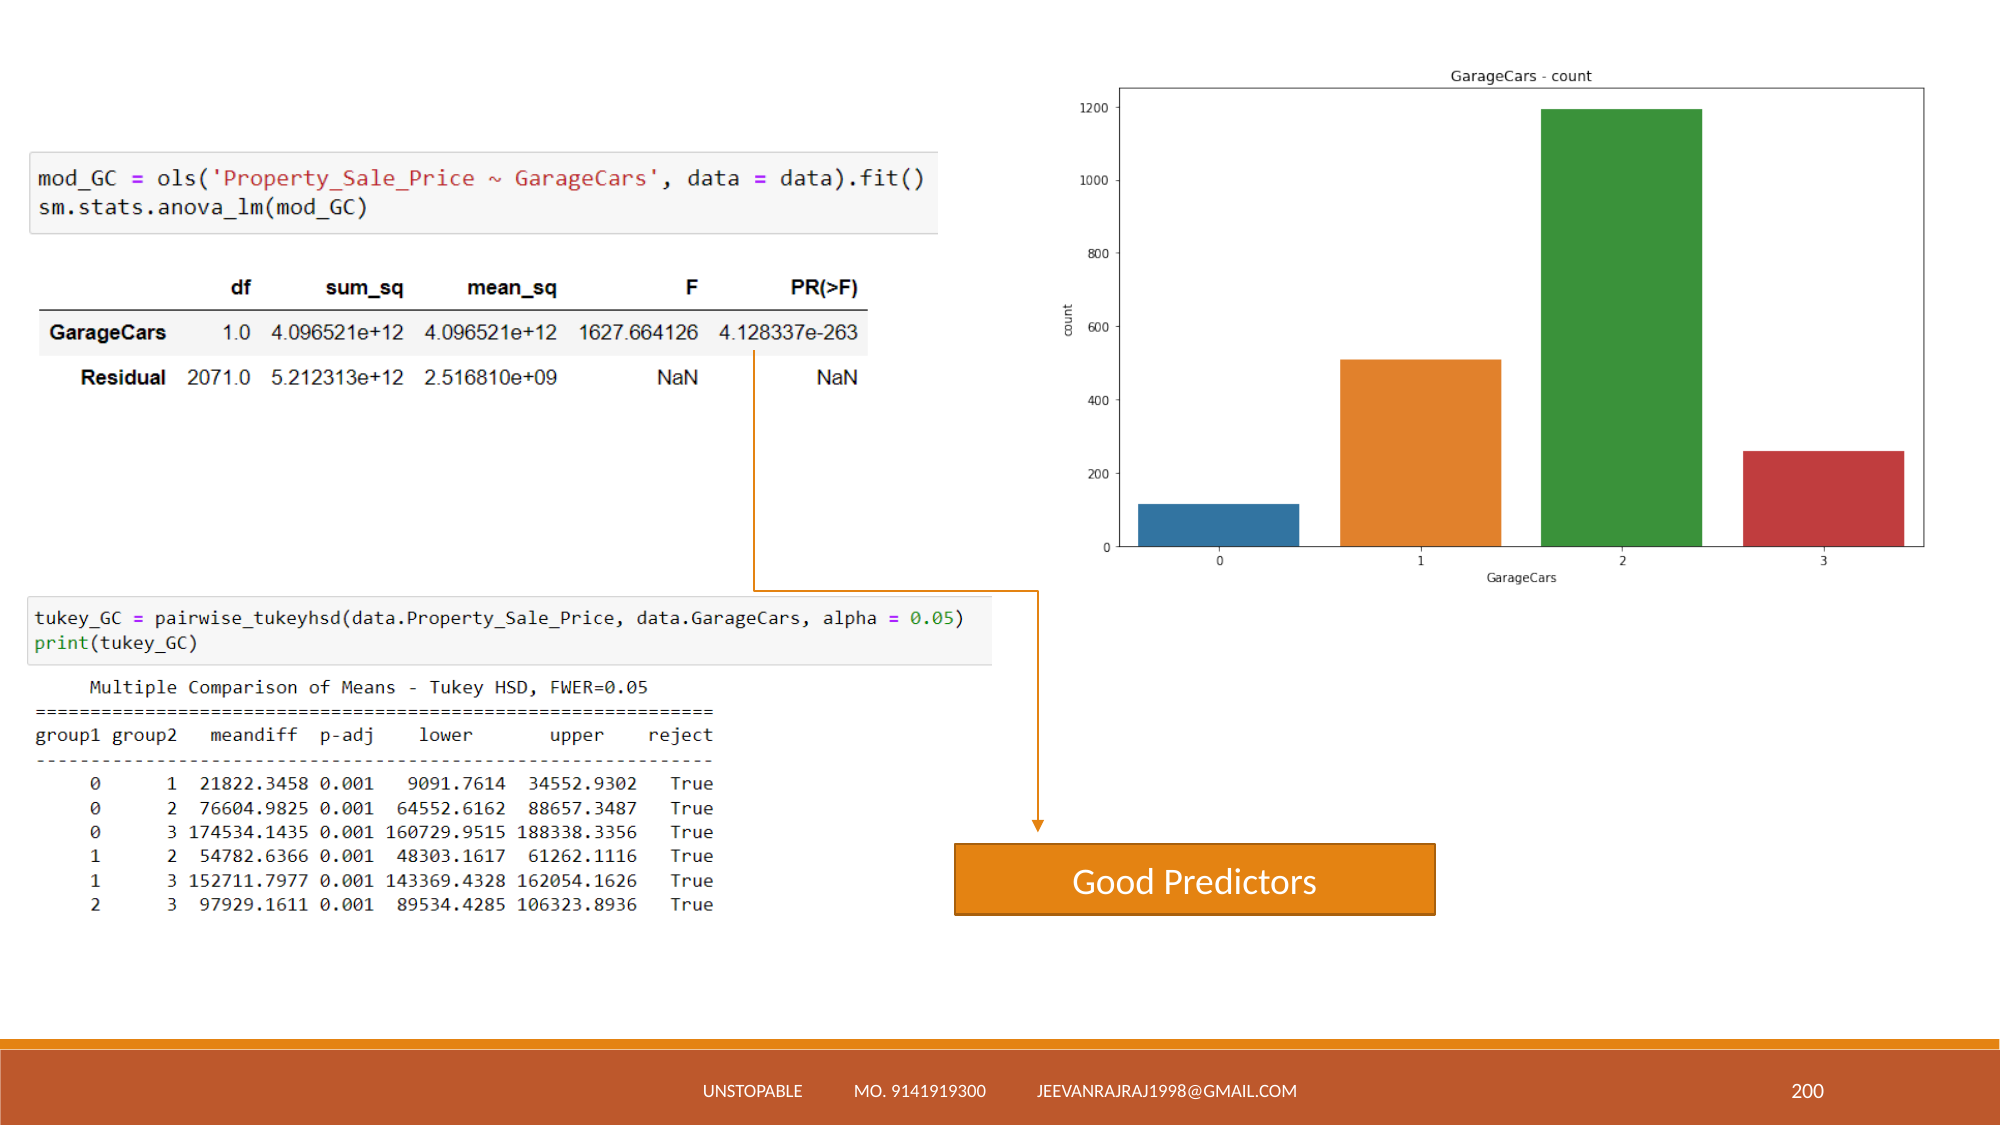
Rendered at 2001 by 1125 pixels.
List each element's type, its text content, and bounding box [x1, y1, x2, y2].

picture [23, 142, 939, 397]
picture [1053, 60, 1933, 592]
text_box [654, 448, 1138, 734]
slide_number 200 [1624, 1059, 1840, 1120]
picture [23, 590, 993, 924]
footer unstopable Mo. 9141919300 jeevanrajraj1998@gmail.com [604, 1059, 1396, 1120]
text_box Good Predictors [1000, 843, 1436, 916]
